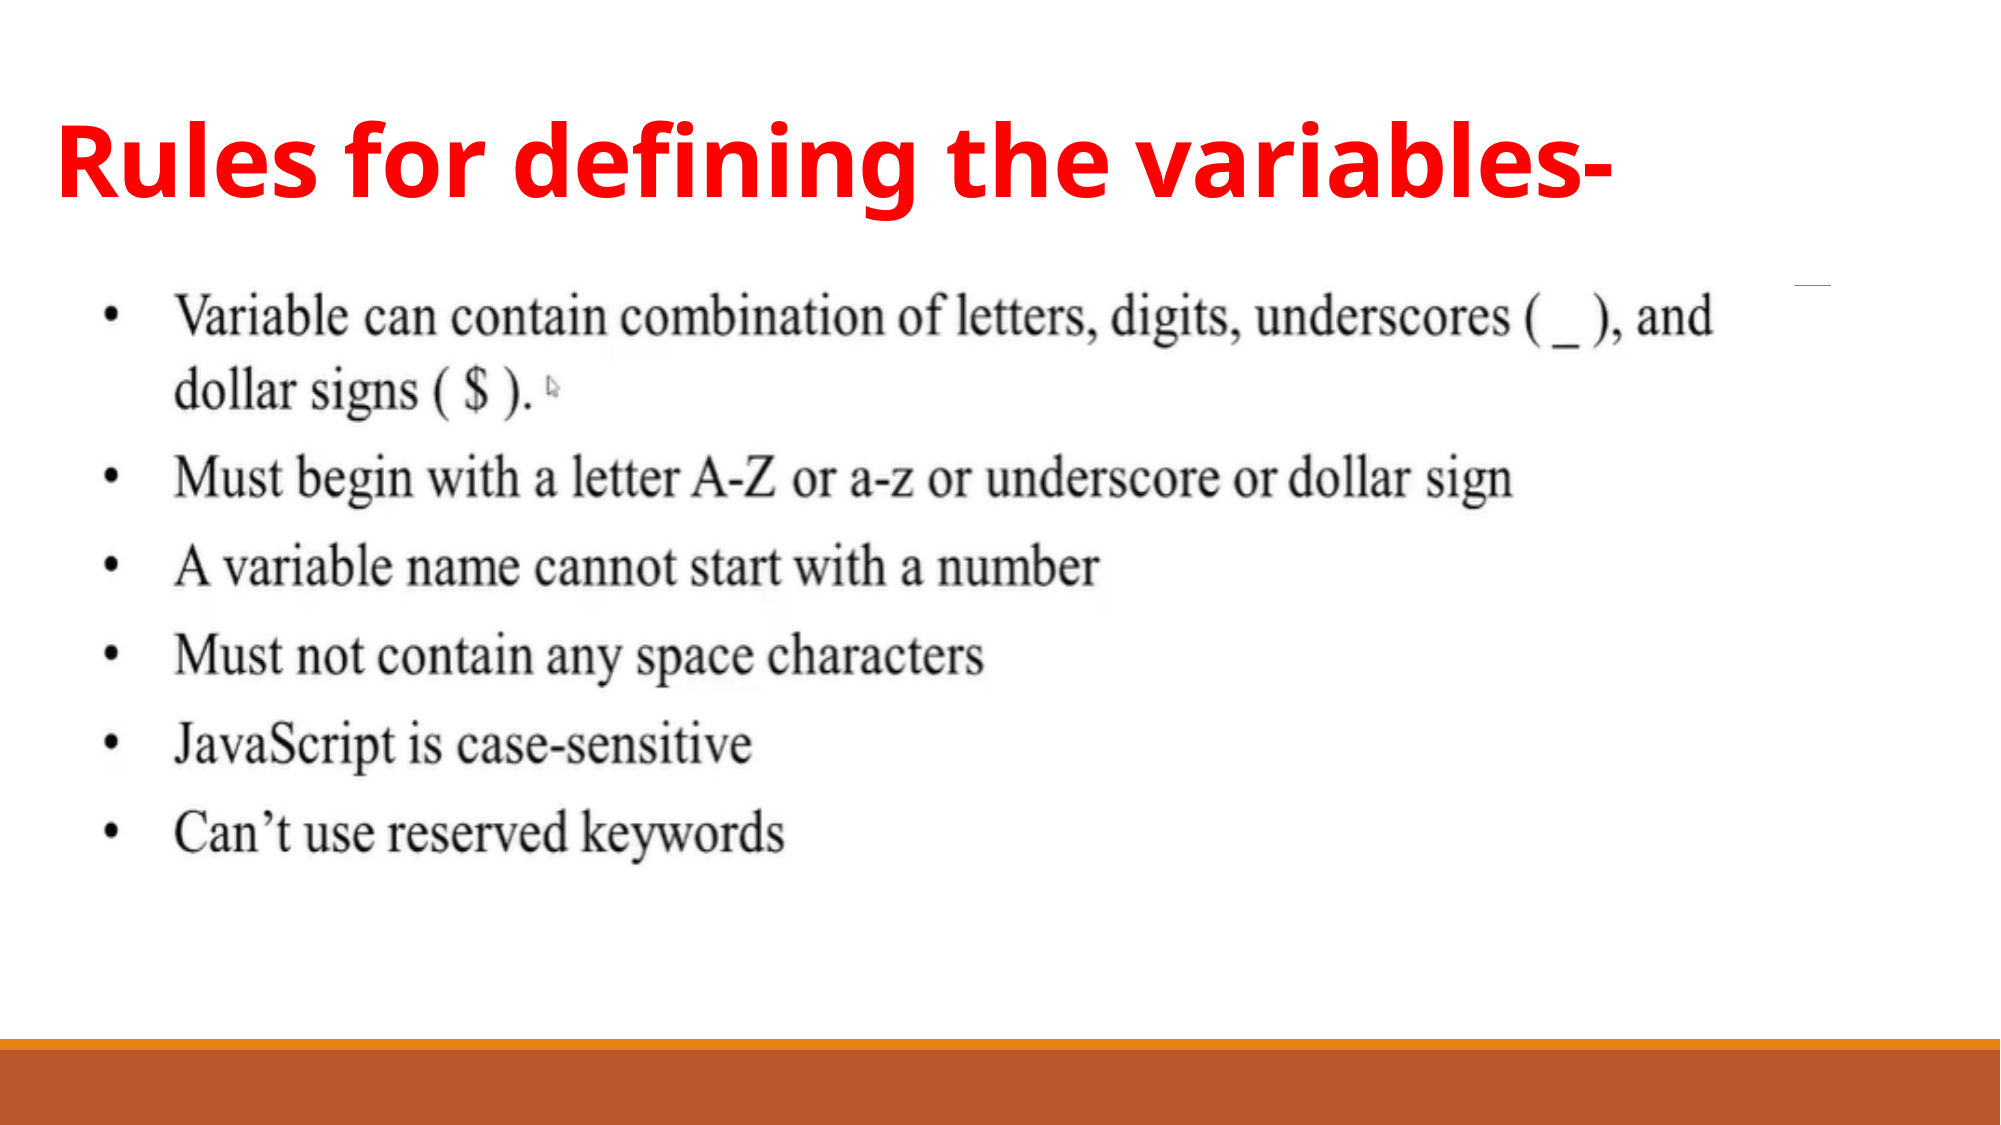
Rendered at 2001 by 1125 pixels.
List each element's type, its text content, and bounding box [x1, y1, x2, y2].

title Rules for defining the variables- [38, 50, 1764, 225]
picture [101, 224, 1796, 990]
